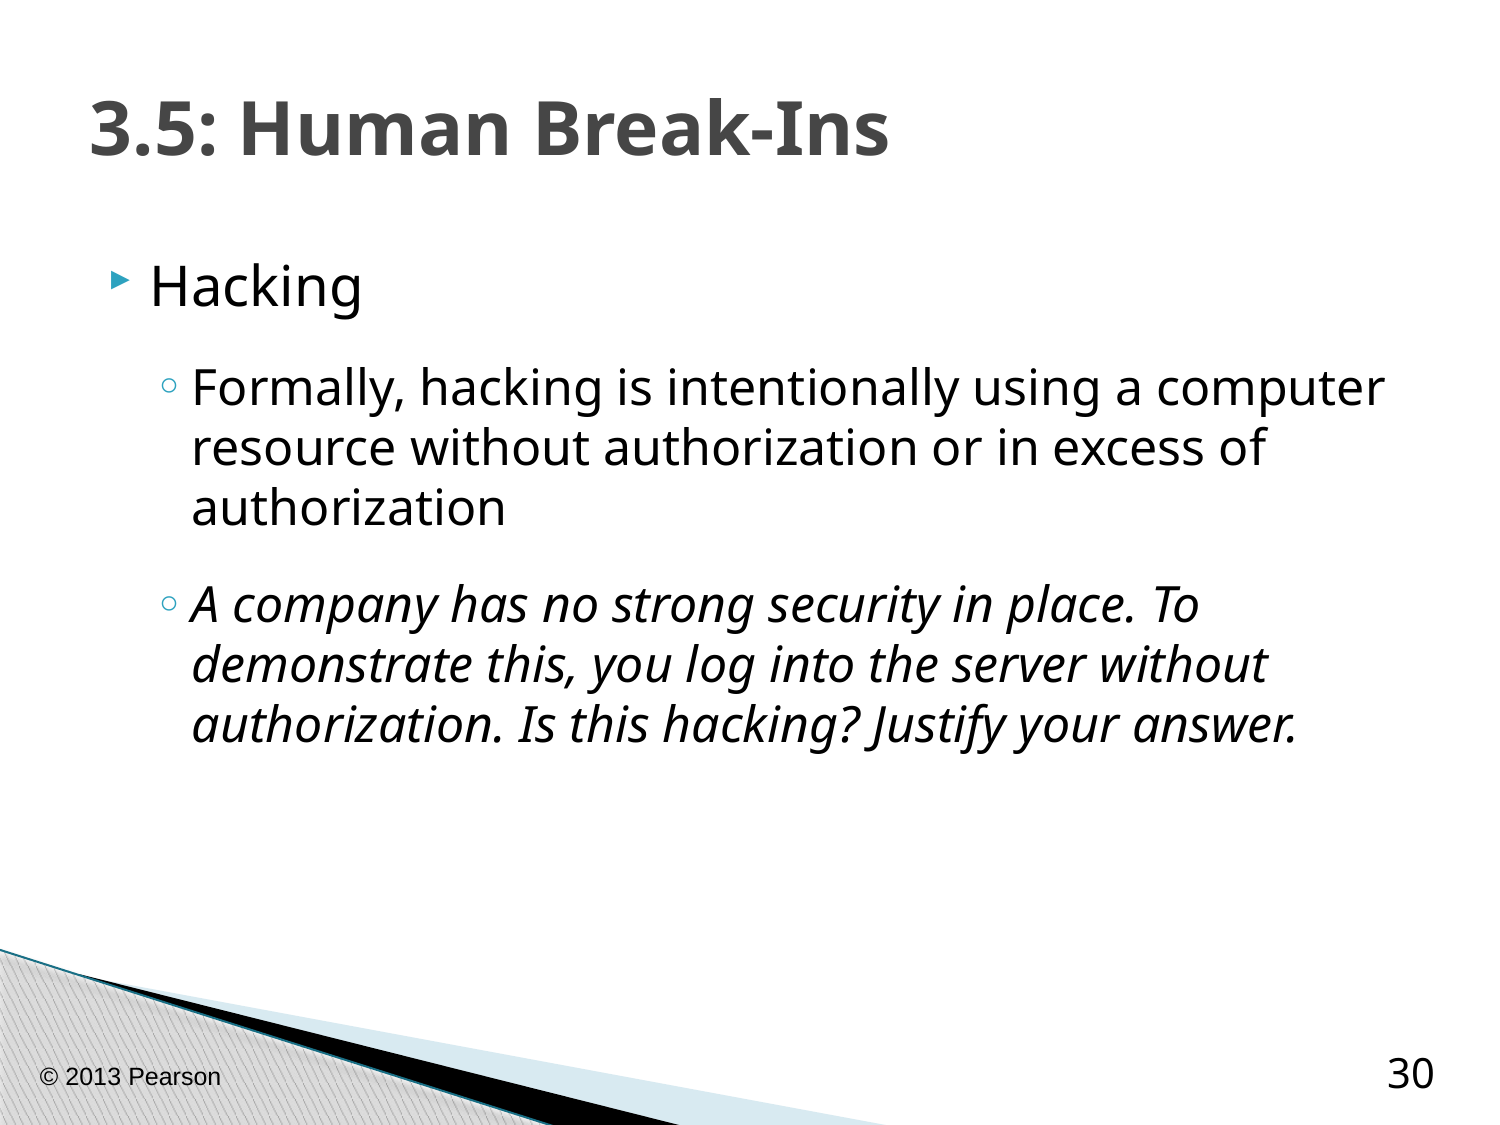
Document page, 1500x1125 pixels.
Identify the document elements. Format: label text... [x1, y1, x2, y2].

list Hacking Formally, hacking is intentionally using a computer resource without authorization or in excess of authorization A company has no strong security in place. To demonstrate this, you log into the server without authorization. Is this hacking? Justify your answer. [74, 242, 1426, 986]
title 3.5: Human Break-Ins [75, 50, 1425, 200]
footer © 2013 Pearson [24, 1050, 238, 1098]
slide_number 30 [1325, 1051, 1450, 1112]
